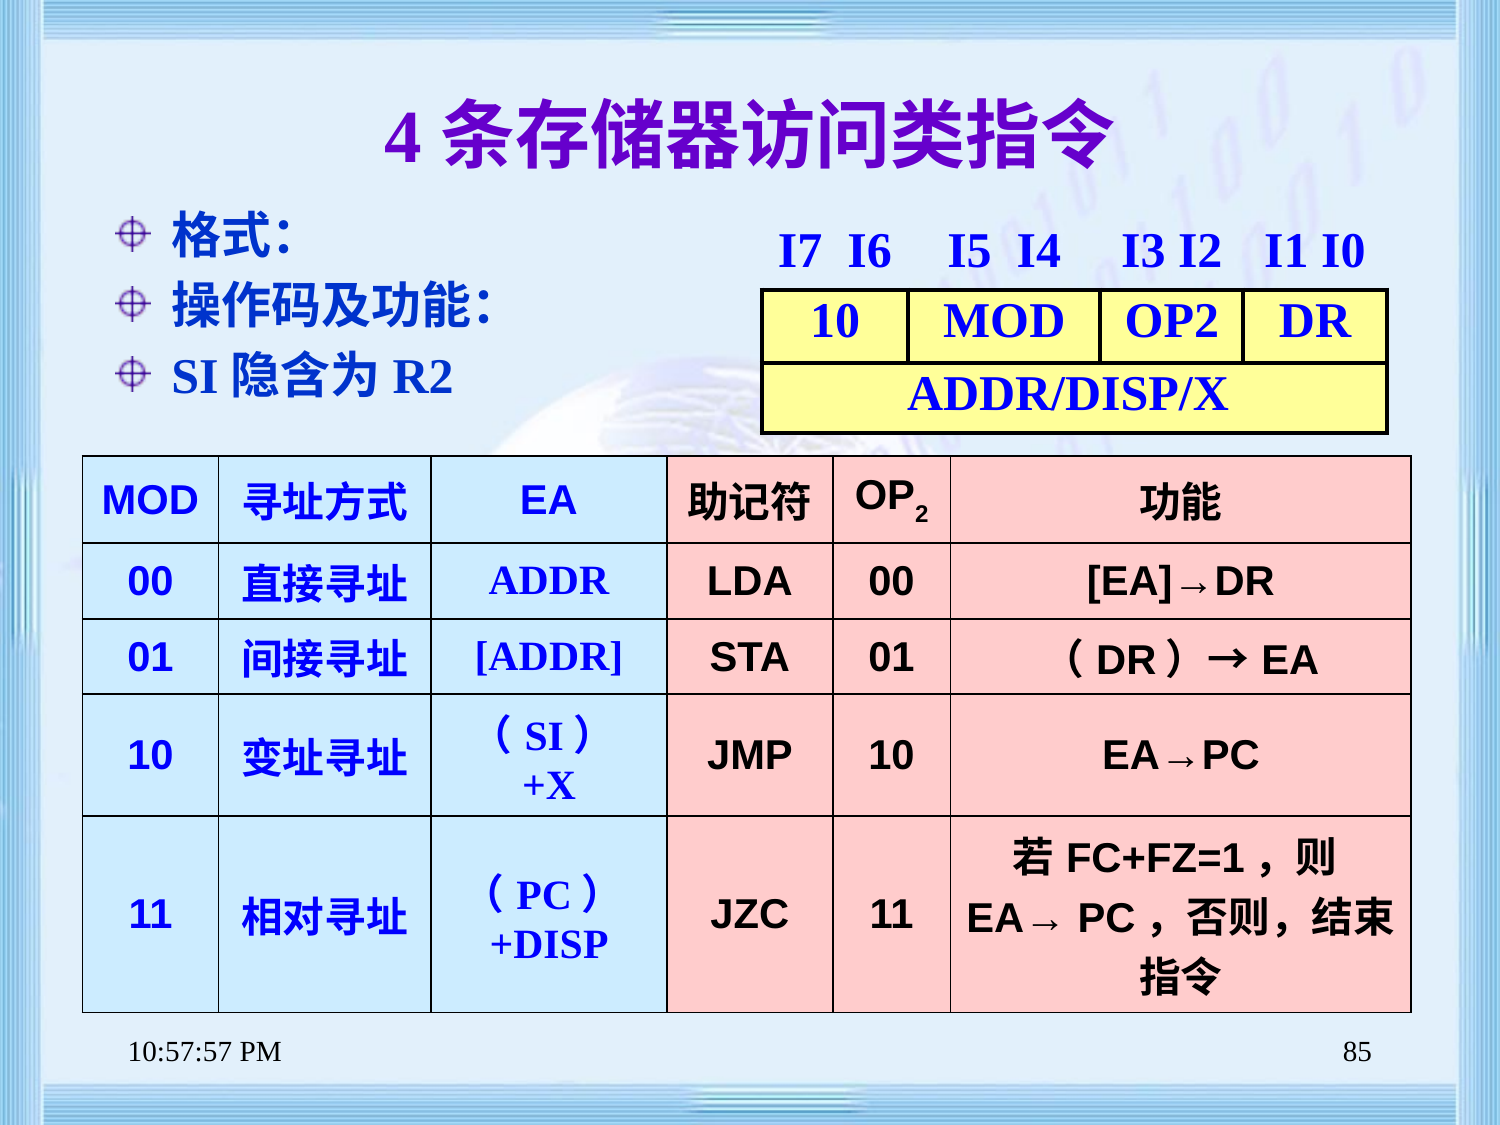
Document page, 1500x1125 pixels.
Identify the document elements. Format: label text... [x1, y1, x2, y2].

table_header I7 I6 [762, 220, 908, 288]
table_cell 01 [83, 620, 218, 693]
table_cell 10 [834, 695, 950, 815]
table_cell ADDR [432, 544, 666, 618]
table_cell 11 [83, 817, 218, 1012]
table_cell （DR）→EA [951, 620, 1410, 693]
list 格式： 操作码及功能： SI隐含为R2 [100, 196, 762, 422]
table_cell （PC）+DISP [432, 817, 666, 1012]
table_cell ADDR/DISP/X [764, 365, 1385, 431]
table_header OP2 [834, 457, 950, 542]
table_header I5 I4 [908, 220, 1100, 288]
table_cell OP2 [1102, 292, 1241, 361]
table_header I1 I0 [1243, 220, 1387, 288]
table_cell 间接寻址 [219, 620, 430, 693]
table_cell JMP [668, 695, 832, 815]
table_cell 00 [834, 544, 950, 618]
table_header 功能 [951, 457, 1410, 542]
picture [0, 0, 1500, 1125]
title 4条存储器访问类指令 [111, 77, 1388, 187]
table_cell 变址寻址 [219, 695, 430, 815]
table_header I3 I2 [1100, 220, 1243, 288]
table_cell MOD [910, 292, 1098, 361]
table_cell 00 [83, 544, 218, 618]
table_cell （SI）+X [432, 695, 666, 815]
table_header EA [432, 457, 666, 542]
table_cell LDA [668, 544, 832, 618]
table_cell 01 [834, 620, 950, 693]
table_cell DR [1245, 292, 1385, 361]
table_cell EA→PC [951, 695, 1410, 815]
slide_number 85 [1074, 1024, 1388, 1101]
table_header 寻址方式 [219, 457, 430, 542]
table_cell 11 [834, 817, 950, 1012]
slide_number 上午8时47分39秒 [112, 1024, 426, 1101]
table_cell JZC [668, 817, 832, 1012]
table_header 助记符 [668, 457, 832, 542]
table_cell STA [668, 620, 832, 693]
table_cell 10 [83, 695, 218, 815]
table_cell 直接寻址 [219, 544, 430, 618]
table_cell 相对寻址 [219, 817, 430, 1012]
table_cell 若FC+FZ=1，则EA→ PC，否则，结束指令 [951, 817, 1410, 1012]
table_cell [EA]→DR [951, 544, 1410, 618]
table_cell [ADDR] [432, 620, 666, 693]
table_header MOD [83, 457, 218, 542]
table_cell 10 [764, 292, 906, 361]
